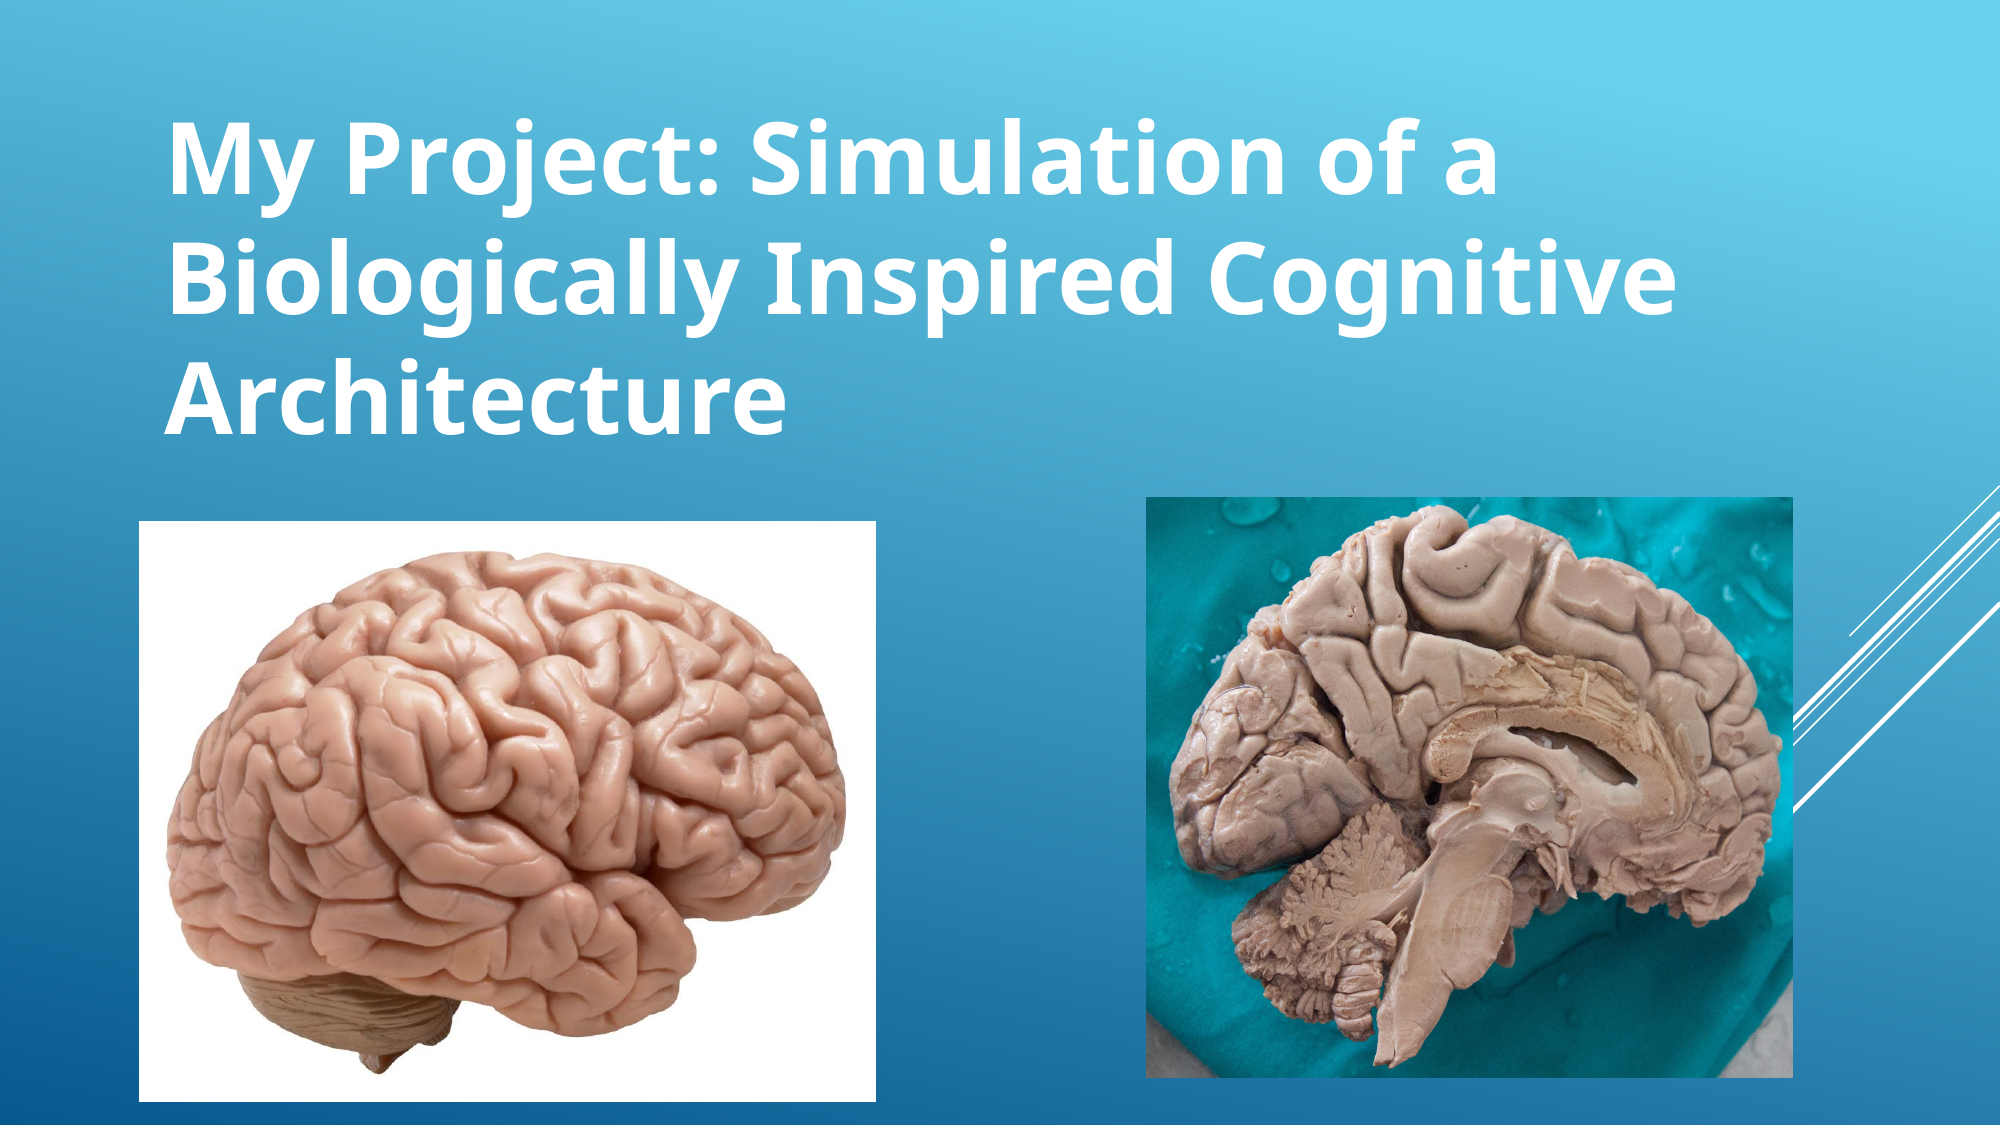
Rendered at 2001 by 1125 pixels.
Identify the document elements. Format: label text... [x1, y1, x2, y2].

picture [1146, 497, 1793, 1079]
text_box My Project: Simulation of a Biologically Inspired Cognitive Architecture [150, 87, 1948, 532]
picture [139, 521, 877, 1102]
